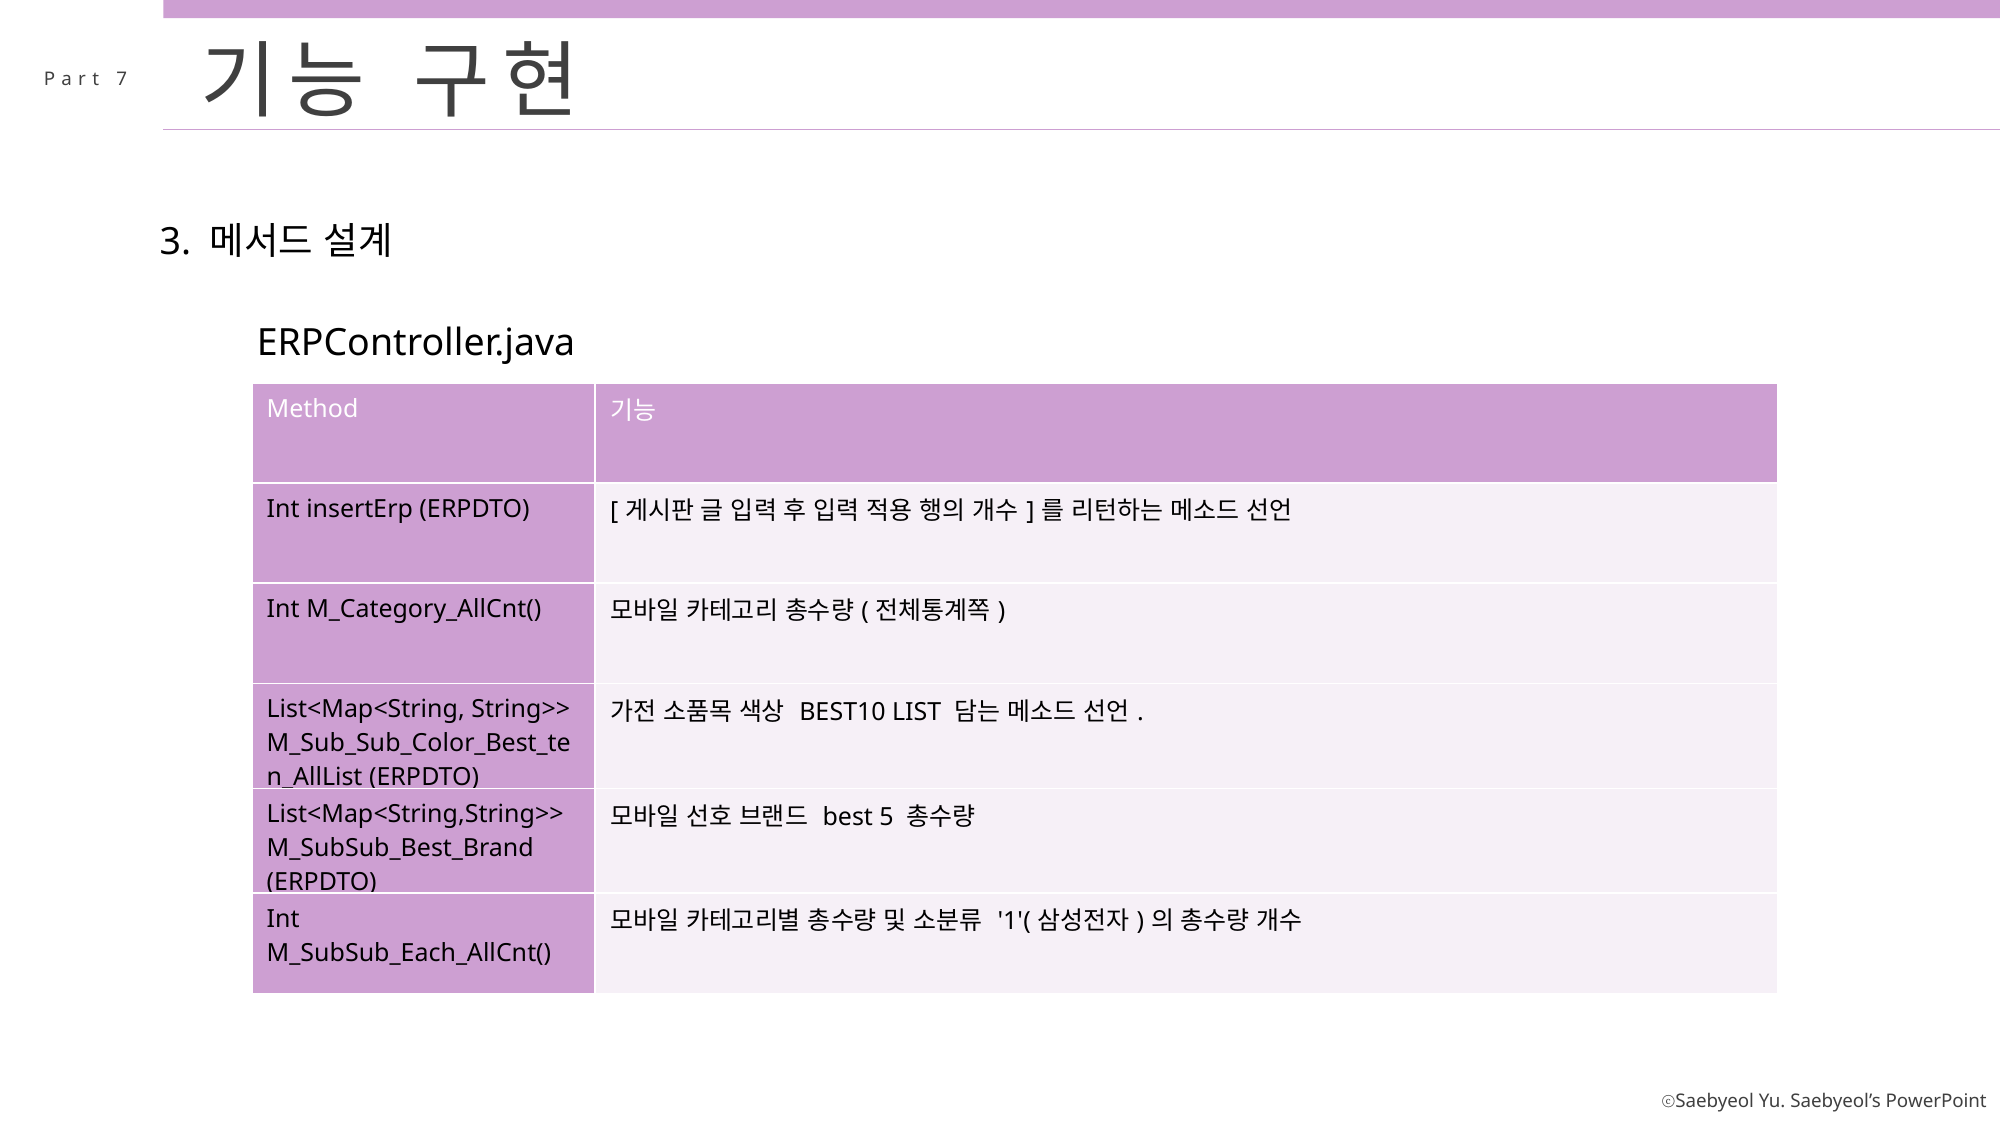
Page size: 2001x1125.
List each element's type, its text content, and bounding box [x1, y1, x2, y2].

text_box 3. 메서드 설계 [144, 209, 603, 270]
table_header 기능 [596, 384, 1777, 482]
text_box ERPController.java [242, 310, 701, 371]
table_cell Int M_SubSub_Each_AllCnt() [253, 894, 594, 993]
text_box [26, 0, 2000, 136]
table_cell 모바일 선호 브랜드 best 5 총수량 [596, 789, 1777, 892]
table_cell List<Map<String, String>> M_Sub_Sub_Color_Best_ten_AllList (ERPDTO) [253, 684, 594, 788]
table_header Method [253, 384, 594, 482]
table_cell 모바일 카테고리별 총수량 및 소분류 '1'(삼성전자)의 총수량 개수 [596, 894, 1777, 993]
table_cell Int M_Category_AllCnt() [253, 584, 594, 683]
table_cell 가전 소품목 색상 BEST10 LIST 담는 메소드 선언. [596, 684, 1777, 788]
table_cell Int insertErp (ERPDTO) [253, 484, 594, 582]
table_cell 모바일 카테고리 총수량(전체통계쪽) [596, 584, 1777, 683]
table_cell [게시판 글 입력 후 입력 적용 행의 개수]를 리턴하는 메소드 선언 [596, 484, 1777, 582]
table_cell List<Map<String,String>> M_SubSub_Best_Brand (ERPDTO) [253, 789, 594, 892]
